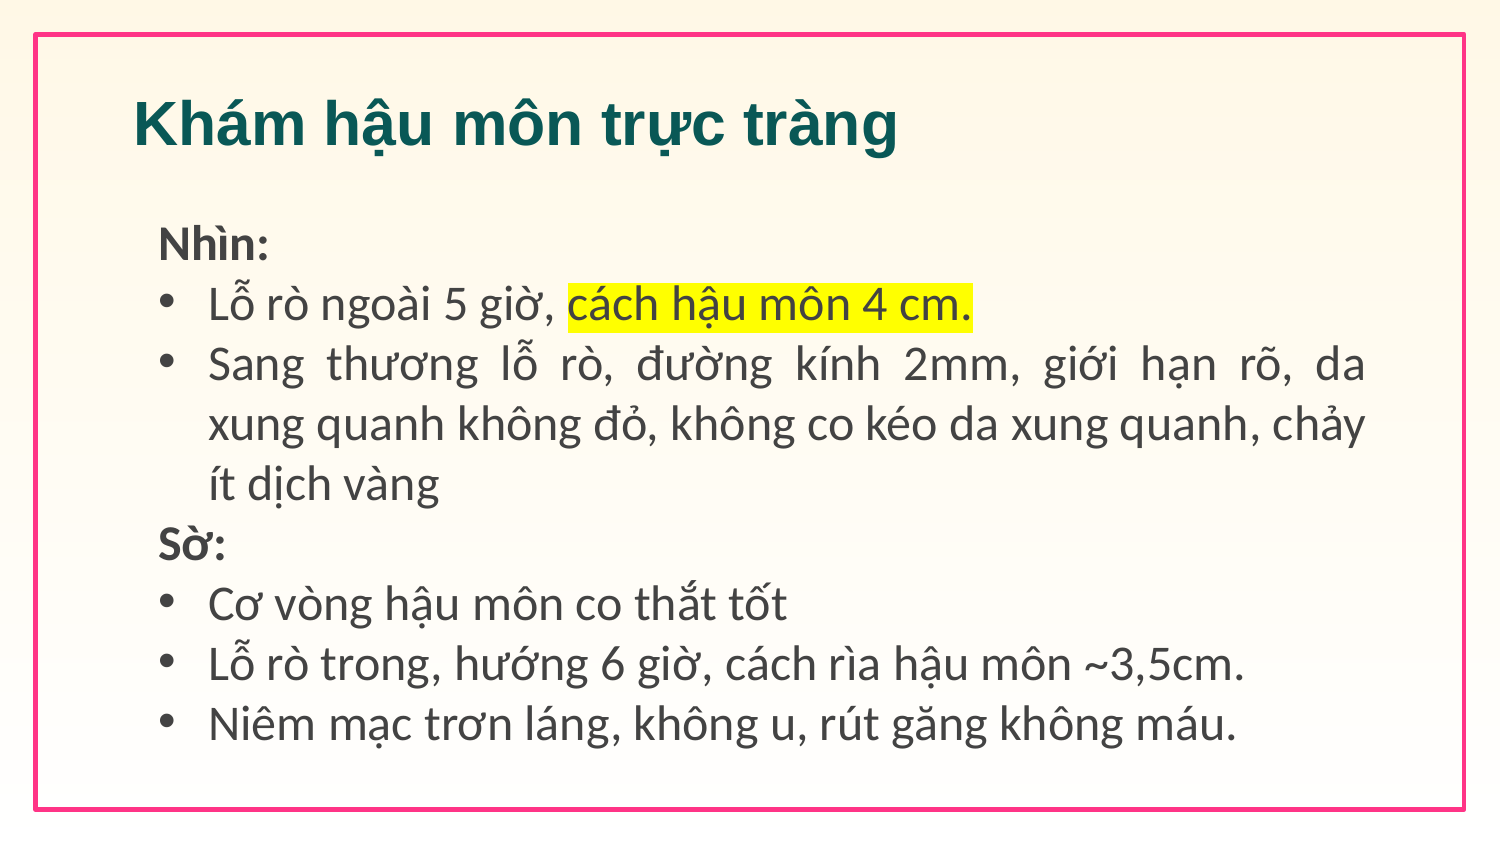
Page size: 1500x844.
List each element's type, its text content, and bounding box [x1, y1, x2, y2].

list Nhìn: Lỗ rò ngoài 5 giờ, cách hậu môn 4 cm. Sang thương lỗ rò, đường kính 2mm, giới hạn rõ, da xung quanh không đỏ, không co kéo da xung quanh, chảy ít dịch vàng Sờ: Cơ vòng hậu môn co thắt tốt Lỗ rò trong, hướng 6 giờ, cách rìa hậu môn ~3,5cm. Niêm mạc trơn láng, không u, rút găng không máu. [118, 195, 1382, 688]
title Khám hậu môn trực tràng [118, 72, 1382, 168]
